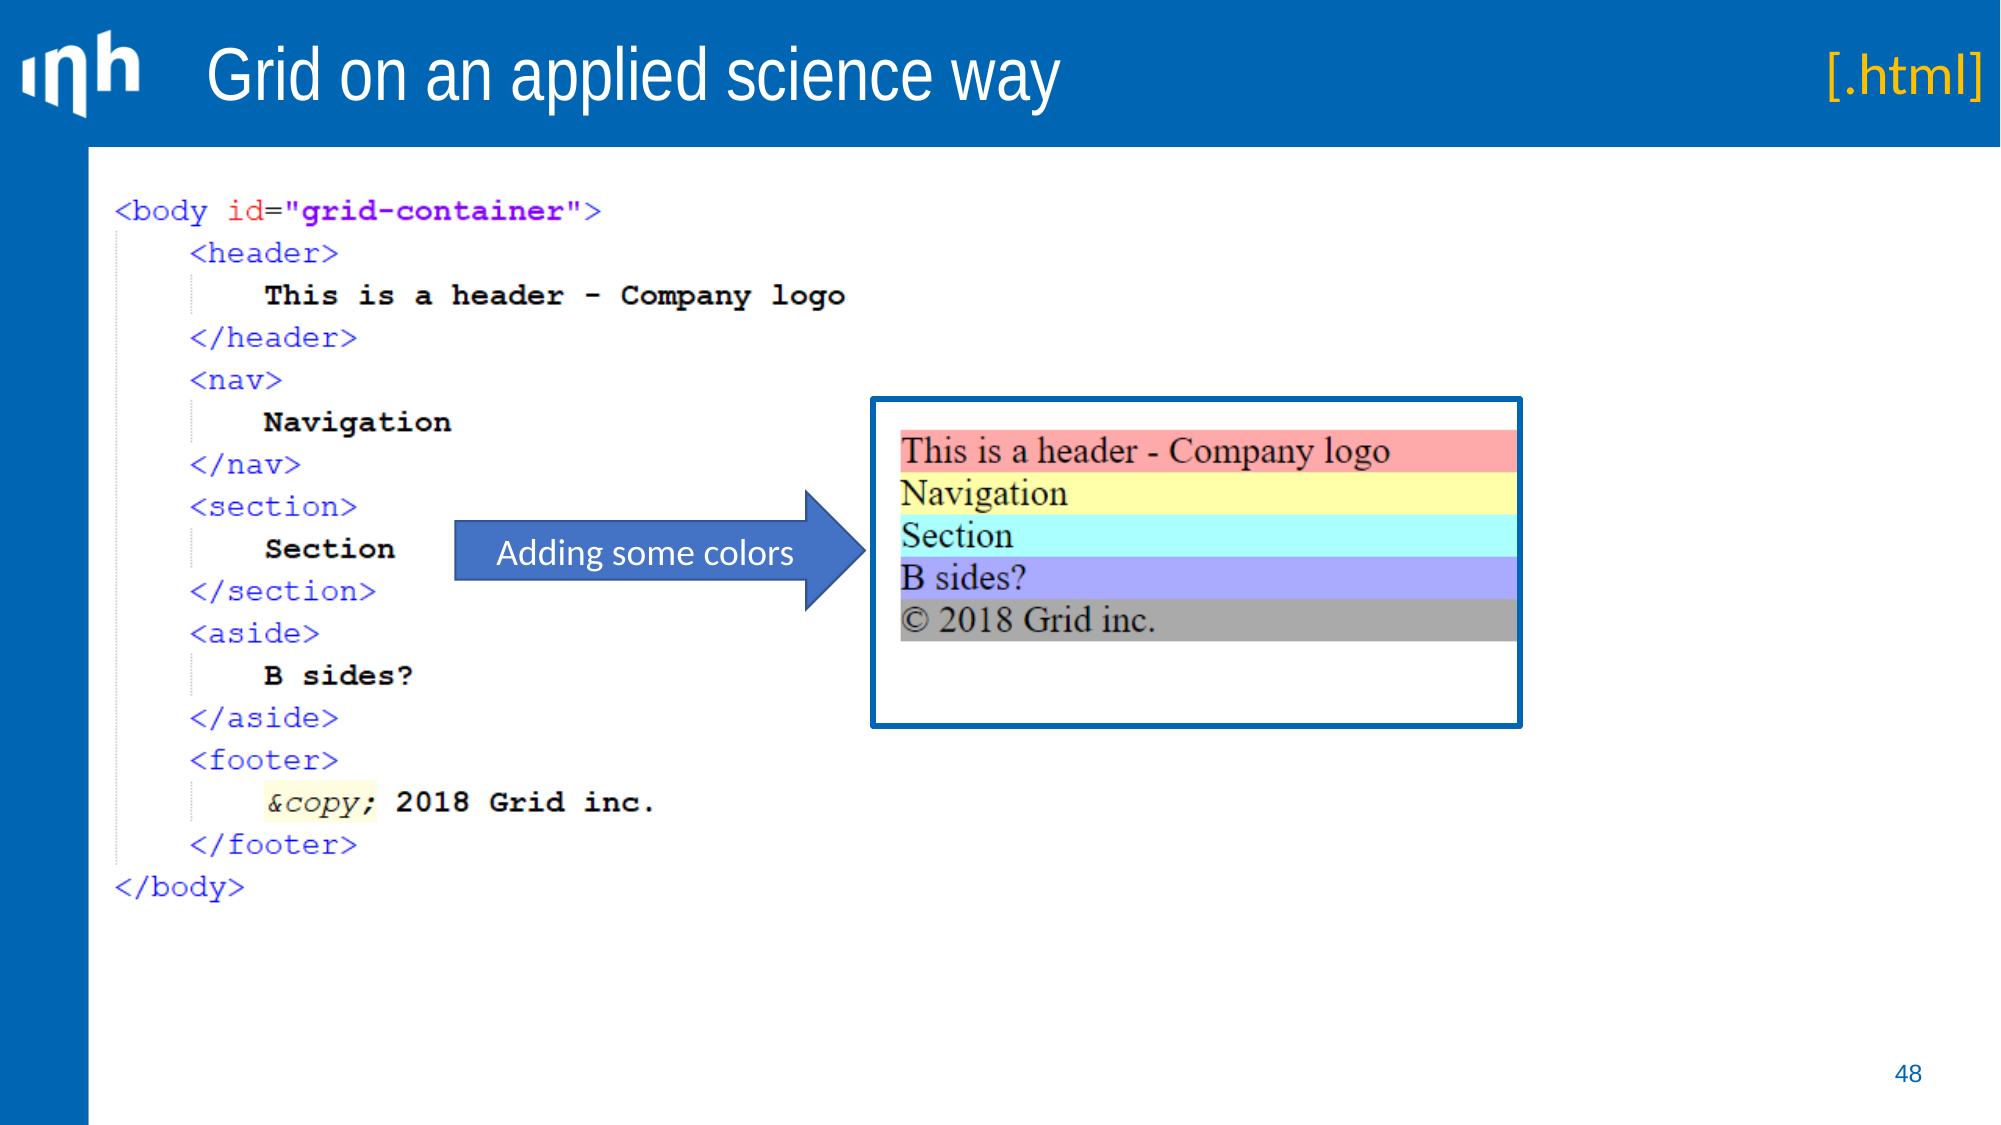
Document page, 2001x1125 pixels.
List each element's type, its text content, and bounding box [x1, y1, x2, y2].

text_box 48 [1782, 1042, 1938, 1103]
text_box Grid on an applied science way [191, 18, 1691, 125]
text_box [.html] [1755, 28, 2000, 114]
picture [0, 0, 2001, 1125]
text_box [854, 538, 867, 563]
